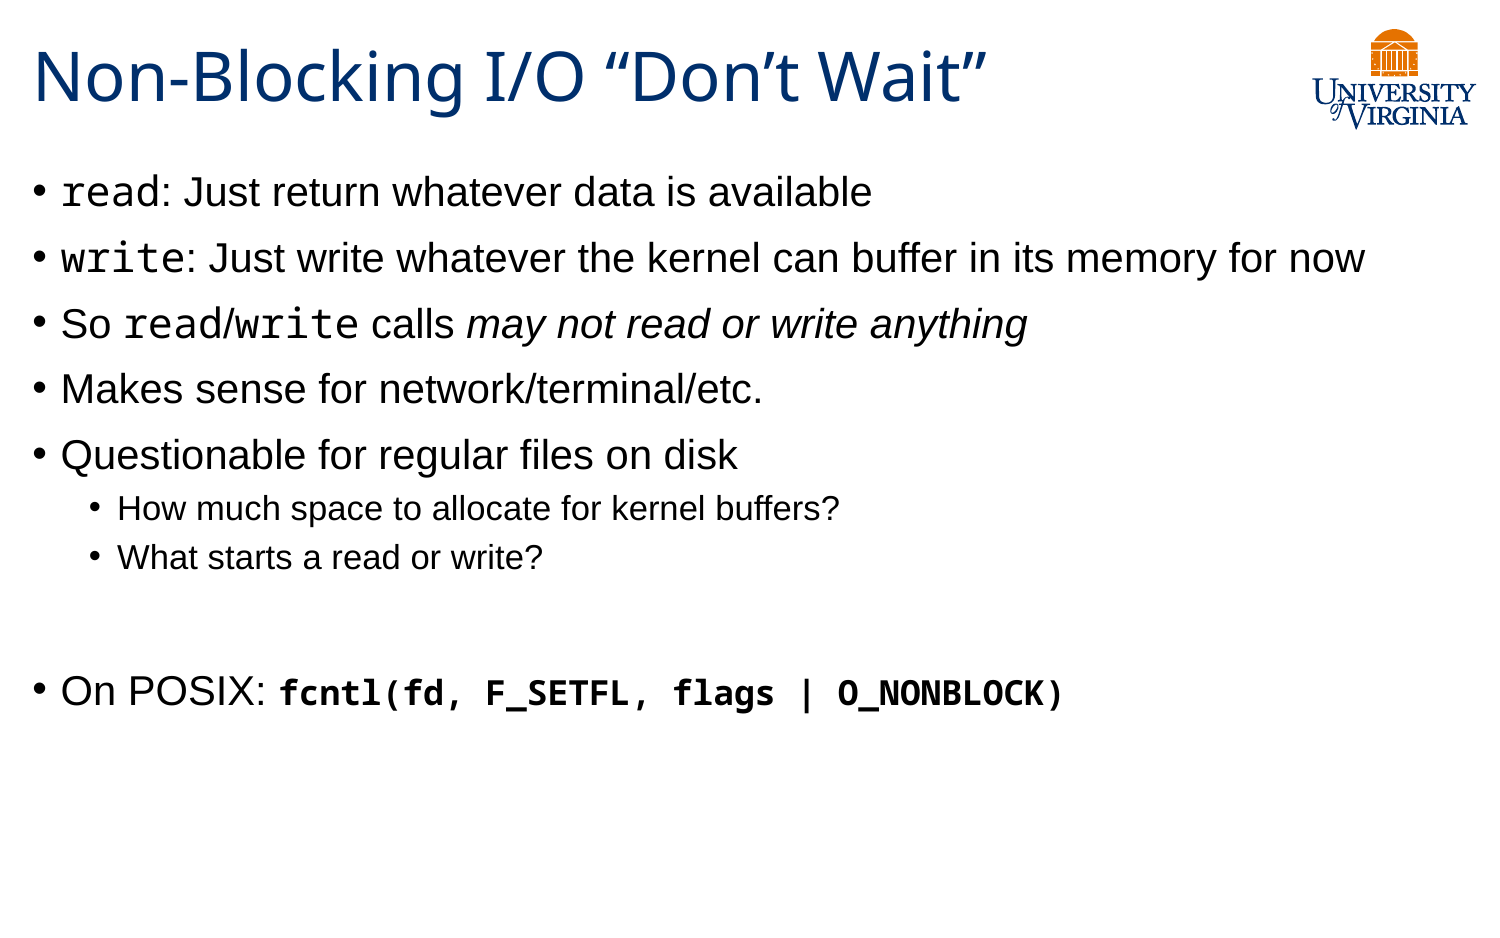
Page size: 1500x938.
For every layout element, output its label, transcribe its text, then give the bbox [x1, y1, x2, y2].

list read: Just return whatever data is available write: Just write whatever the kernel can buffer in its memory for now So read/write calls may not read or write anything Makes sense for network/terminal/etc. Questionable for regular files on disk How much space to allocate for kernel buffers? What starts a read or write? On POSIX: fcntl(fd, F_SETFL, flags | O_NONBLOCK) [17, 157, 1483, 845]
title Non-Blocking I/O “Don’t Wait” [17, 14, 1297, 145]
